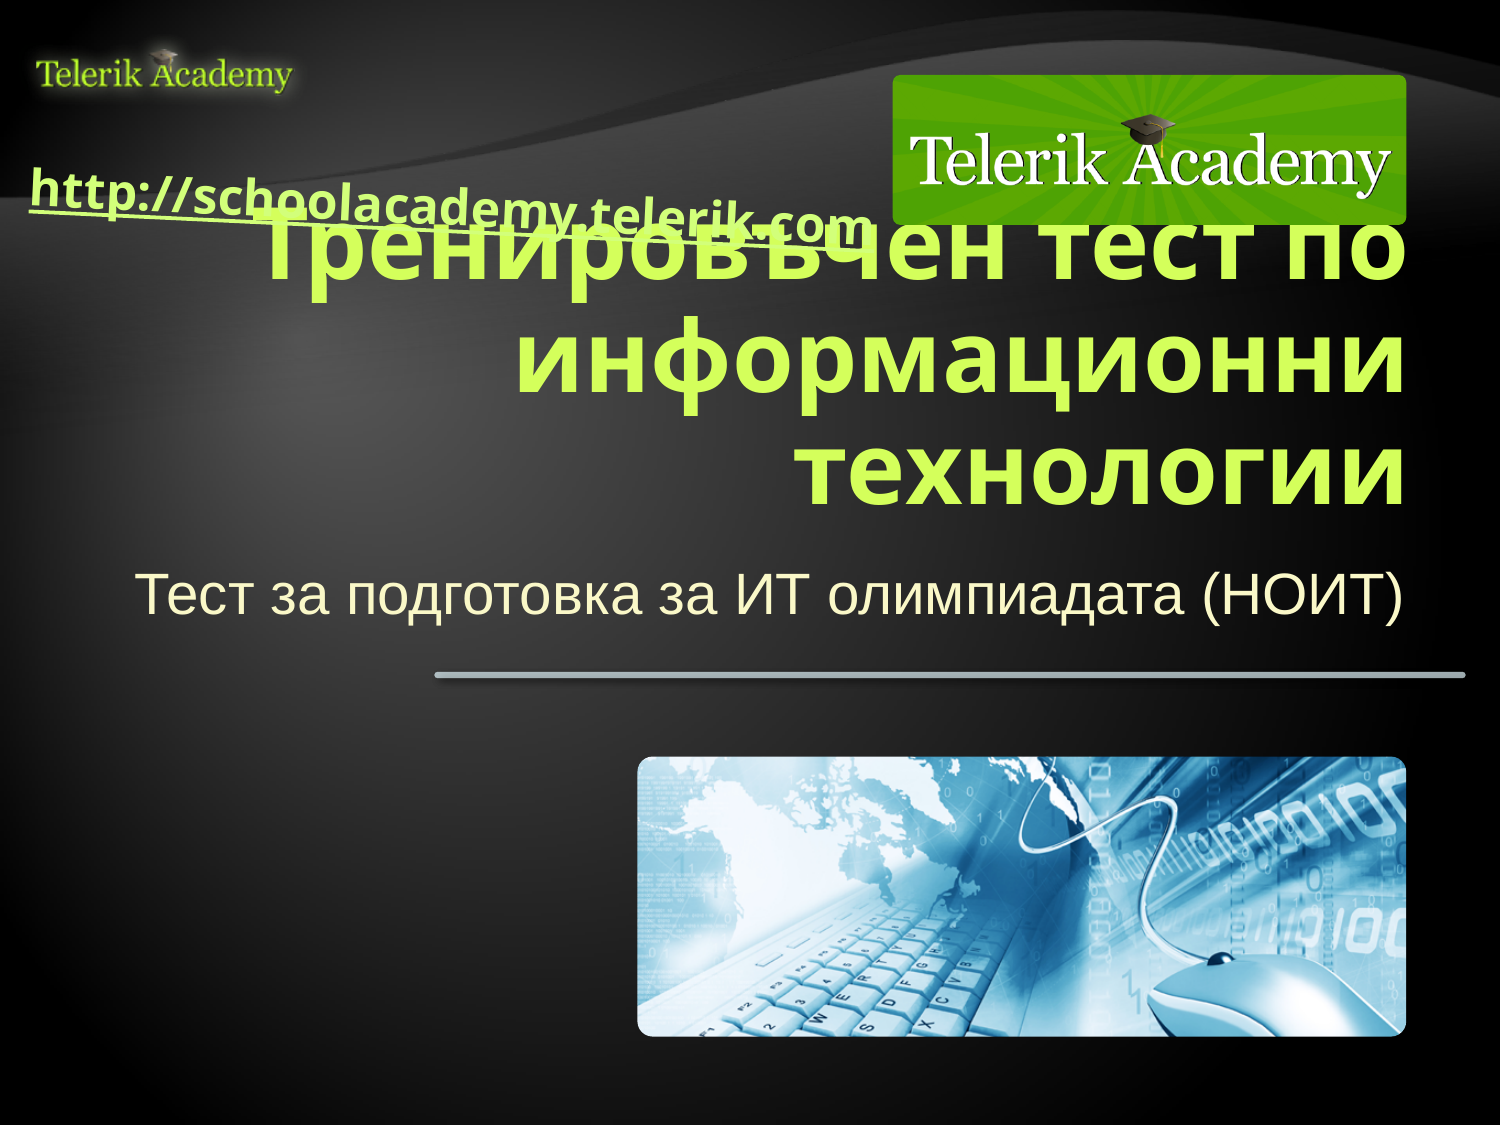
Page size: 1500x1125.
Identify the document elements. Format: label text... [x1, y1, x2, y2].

picture [0, 0, 1500, 1125]
title Тренировъчен тест по информационни технологии [75, 275, 1425, 525]
subtitle Тест за подготовка за ИТ олимпиадата (НОИТ) [82, 544, 1421, 638]
text_box http://schoolacademy.telerik.com [12, 147, 890, 273]
